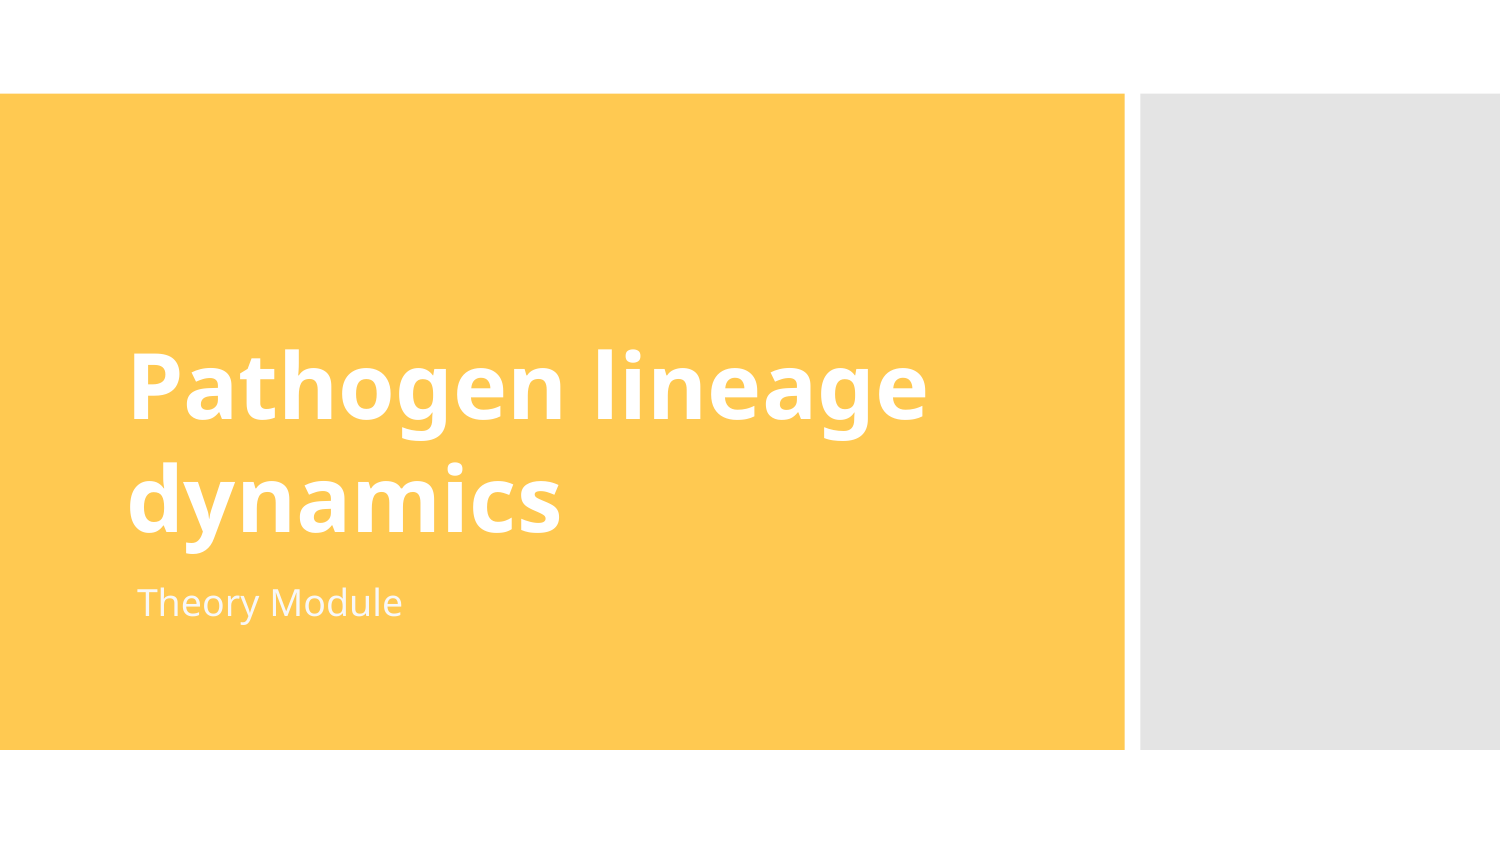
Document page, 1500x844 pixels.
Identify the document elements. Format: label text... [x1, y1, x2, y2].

subtitle Theory Module [125, 574, 1026, 688]
title Pathogen lineage dynamics [114, 159, 1015, 561]
